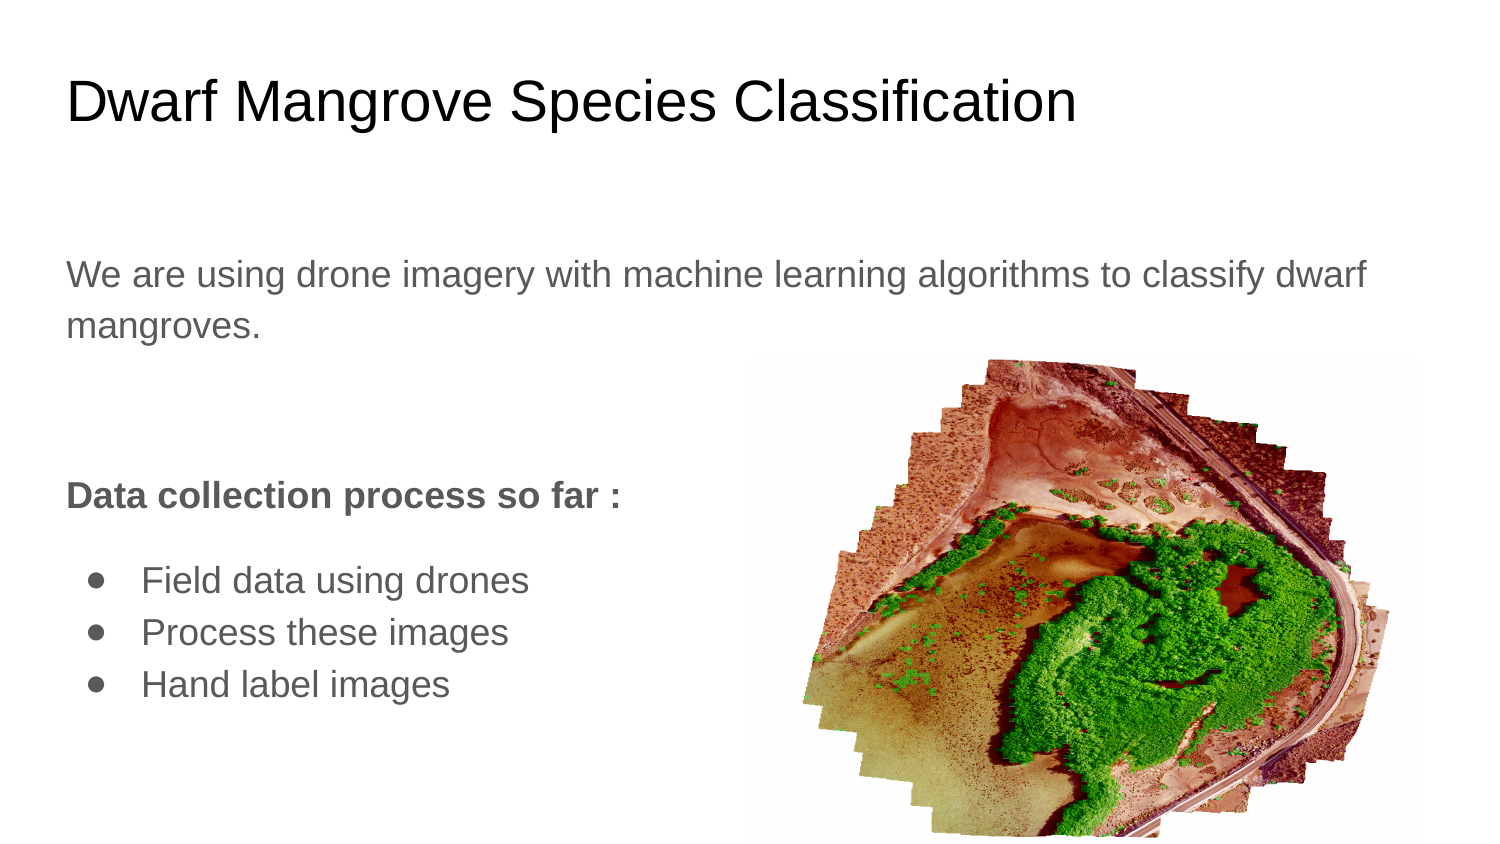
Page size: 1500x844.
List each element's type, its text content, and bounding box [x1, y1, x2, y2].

list We are using drone imagery with machine learning algorithms to classify dwarf mangroves. Data collection process so far : Field data using drones Process these images Hand label images [51, 149, 1449, 798]
text_box [749, 297, 1435, 787]
title Dwarf Mangrove Species Classification [51, 47, 1449, 142]
picture [749, 353, 1418, 844]
